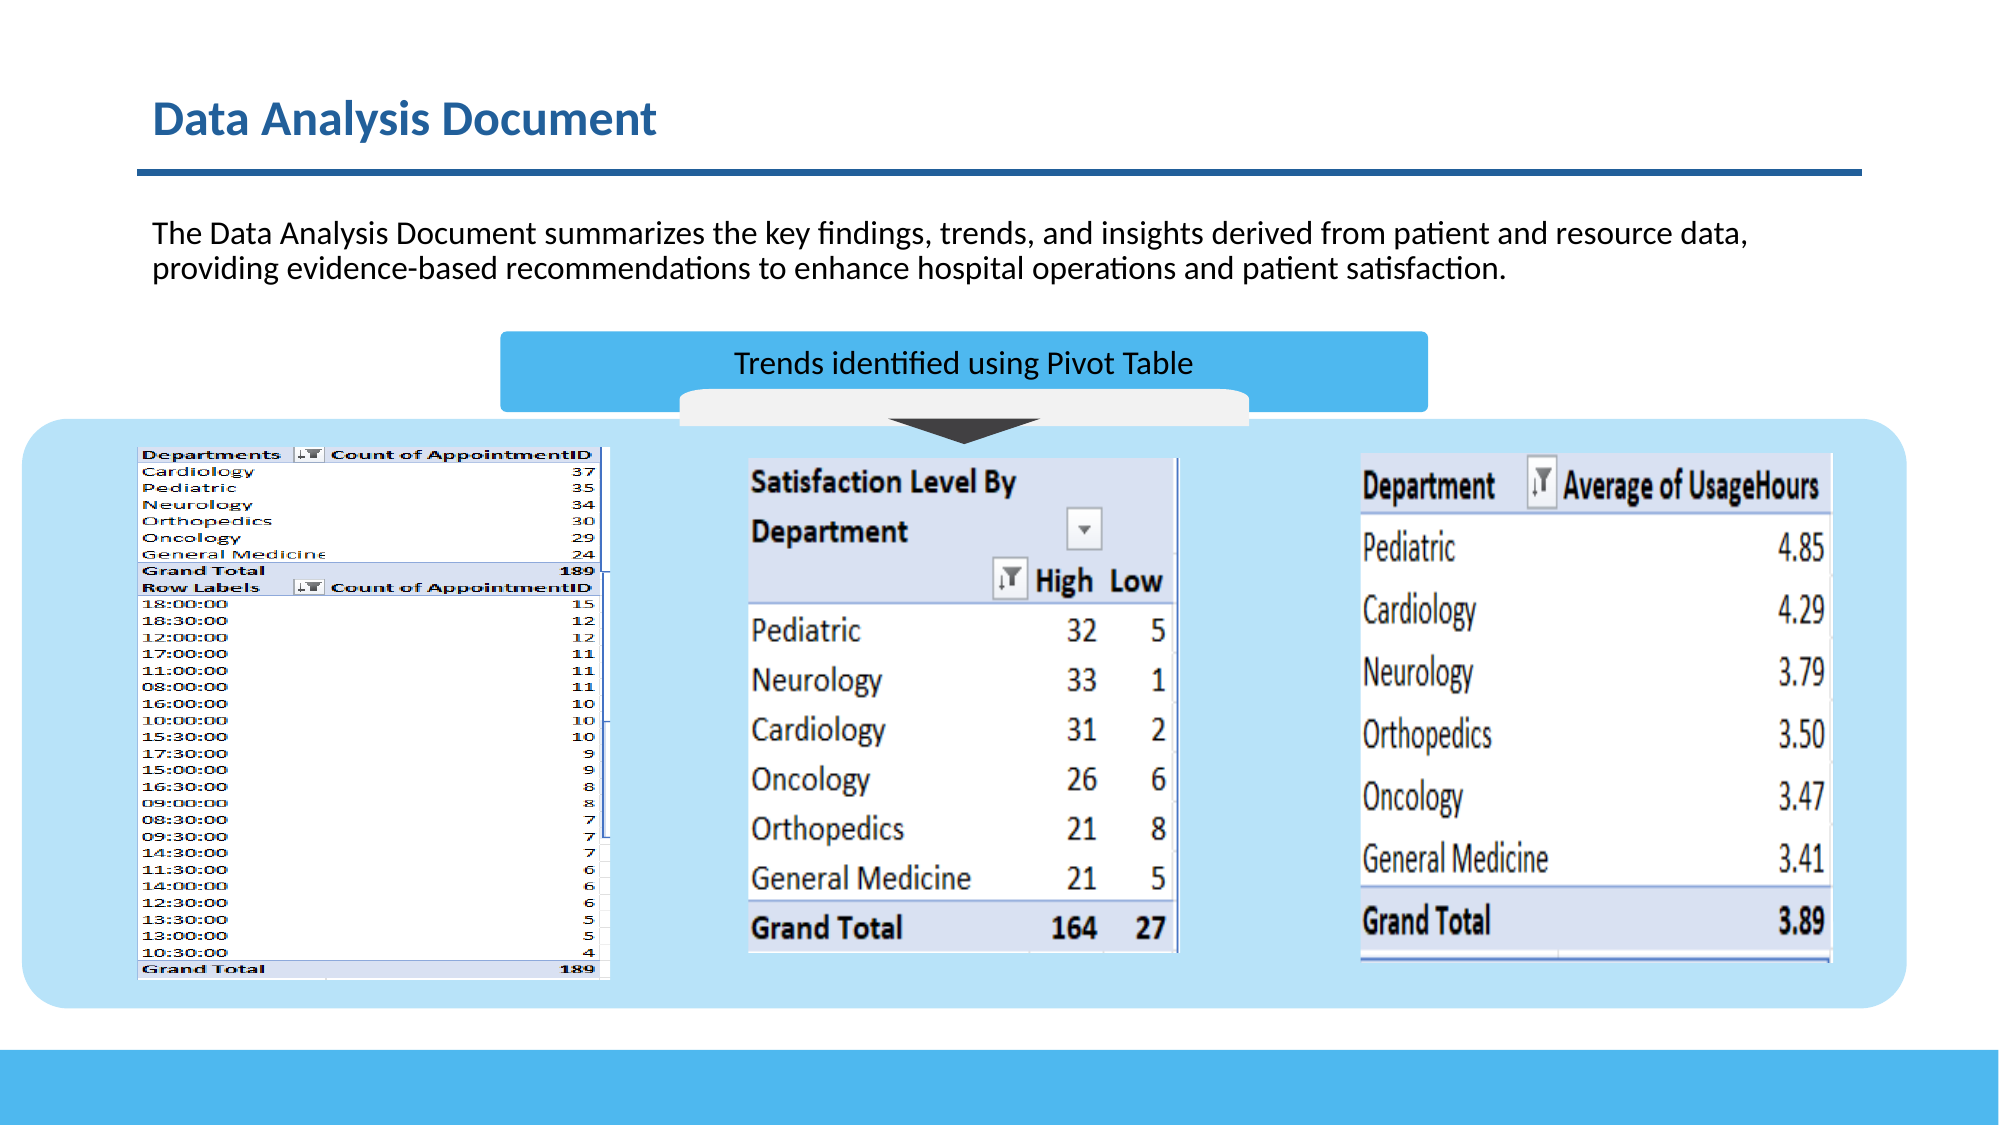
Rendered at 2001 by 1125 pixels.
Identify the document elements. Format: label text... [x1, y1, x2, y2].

picture [1359, 453, 1834, 964]
picture [747, 457, 1181, 954]
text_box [21, 330, 1908, 1009]
title Data Analysis Document [137, 173, 1863, 179]
picture [136, 447, 611, 981]
title Data Analysis Document [137, 59, 1863, 171]
text_box [0, 1048, 2000, 1125]
text_box The Data Analysis Document summarizes the key findings, trends, and insights derived from patient and resource data, providing evidence-based recommendations to enhance hospital operations and patient satisfaction. [137, 207, 1863, 295]
